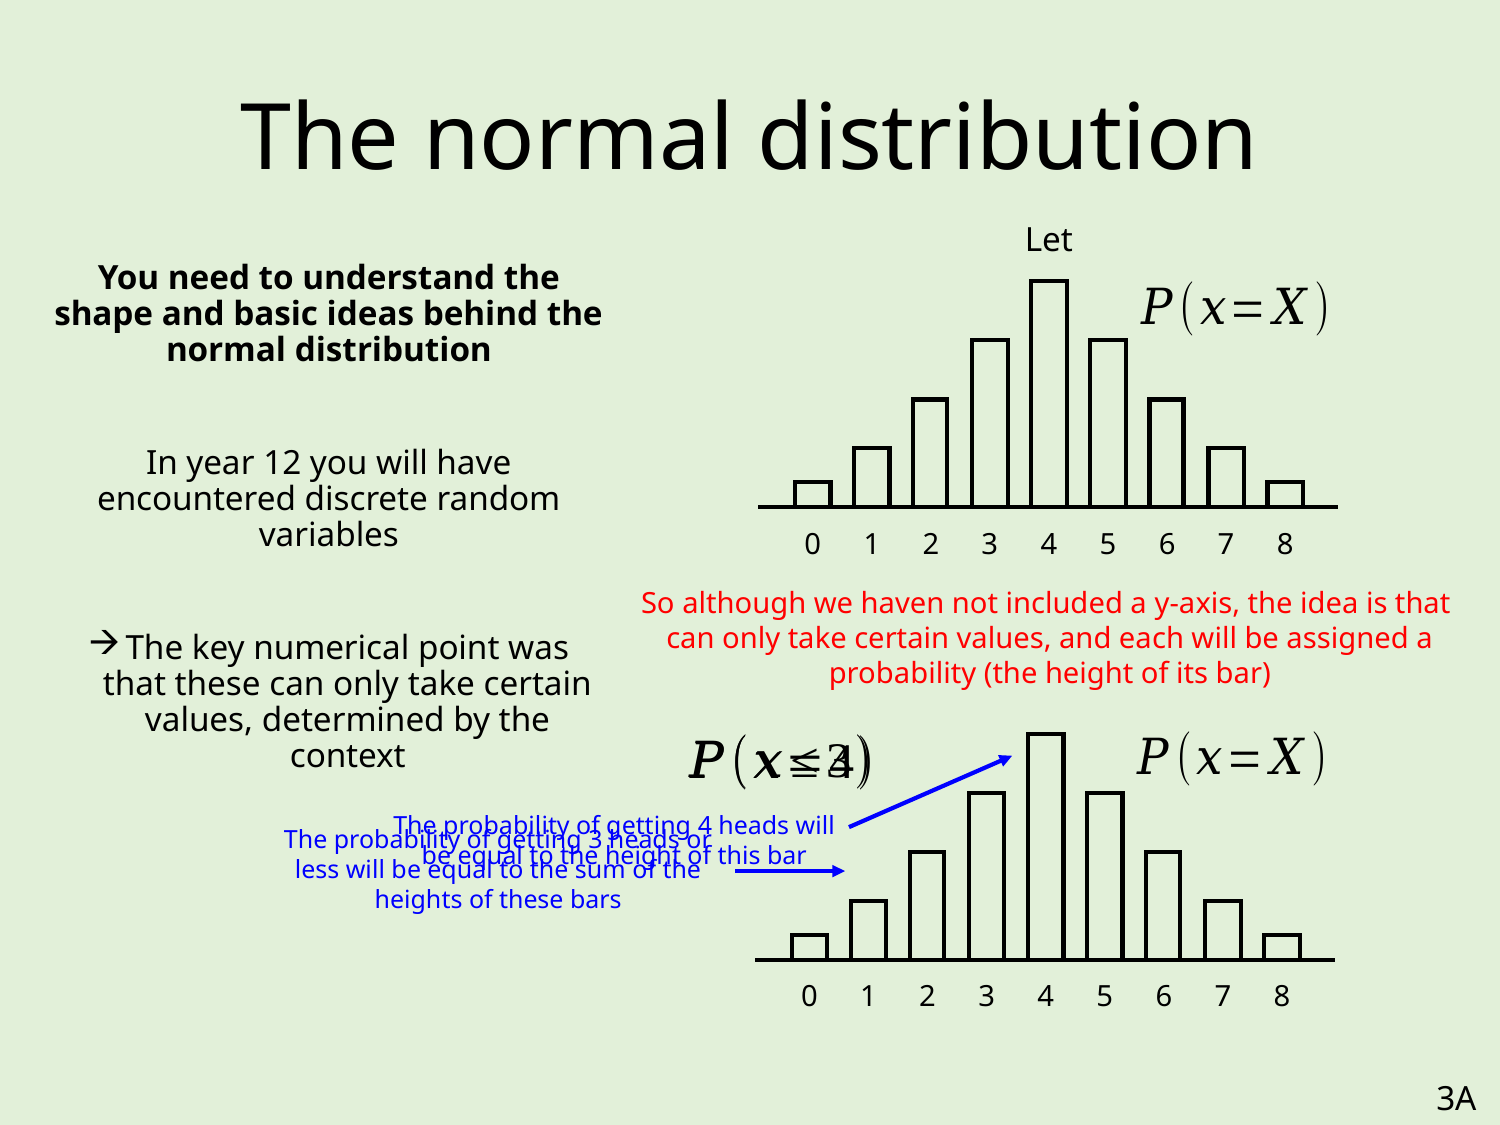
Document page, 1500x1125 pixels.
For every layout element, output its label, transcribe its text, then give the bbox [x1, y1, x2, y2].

text_box [794, 481, 831, 505]
text_box [850, 900, 887, 958]
text_box [791, 934, 828, 958]
text_box 3 [960, 517, 1019, 568]
text_box 7 [1196, 517, 1255, 568]
text_box 2 [898, 970, 957, 1021]
text_box [1027, 733, 1065, 959]
text_box [1266, 481, 1304, 505]
text_box 7 [1193, 970, 1252, 1021]
text_box [1145, 851, 1181, 958]
list You need to understand the shape and basic ideas behind the normal distribution In year 12 you will have encountered discrete random variables The key numerical point was that these can only take certain values, determined by the context [37, 253, 621, 1014]
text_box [848, 755, 1013, 828]
text_box 6 [1134, 970, 1193, 1021]
text_box 6 [1137, 517, 1196, 568]
text_box 3A [1412, 1074, 1500, 1125]
text_box 2 [901, 517, 960, 568]
text_box [853, 447, 891, 505]
text_box The probability of getting 3 heads or less will be equal to the sum of the heights of these bars [256, 815, 740, 921]
text_box 4 [1016, 970, 1075, 1021]
text_box 5 [1075, 970, 1134, 1021]
text_box [1089, 339, 1127, 505]
text_box [1204, 900, 1242, 958]
text_box 1 [839, 970, 898, 1021]
text_box The probability of getting 4 heads will be equal to the height of this bar [372, 802, 857, 877]
text_box [1086, 792, 1124, 958]
text_box [1207, 447, 1245, 505]
text_box 5 [1078, 517, 1137, 568]
text_box [971, 339, 1009, 505]
text_box 8 [1255, 517, 1315, 568]
text_box 3 [957, 970, 1016, 1021]
text_box [968, 828, 1005, 958]
text_box 0 [780, 970, 839, 1021]
text_box 0 [783, 517, 842, 568]
text_box [1263, 934, 1301, 958]
text_box 8 [1252, 970, 1312, 1021]
title The normal distribution [103, 30, 1397, 249]
text_box [909, 851, 945, 958]
text_box 4 [1019, 517, 1078, 568]
text_box [1030, 280, 1068, 505]
text_box [912, 398, 948, 505]
text_box [1148, 398, 1184, 505]
text_box 1 [842, 517, 901, 568]
